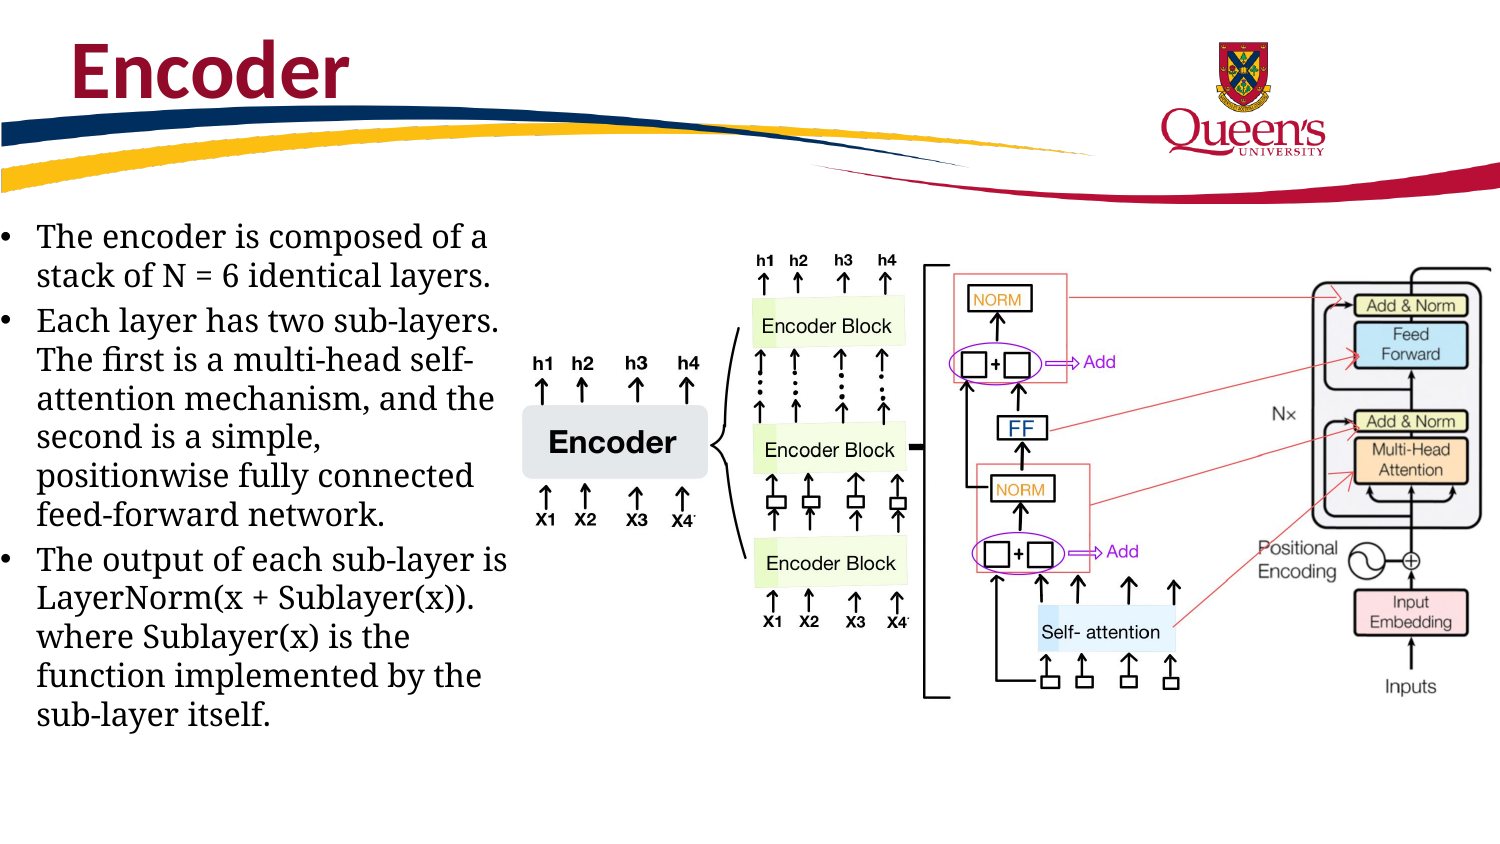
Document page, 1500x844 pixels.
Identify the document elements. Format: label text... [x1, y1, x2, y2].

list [519, 203, 1500, 707]
list The encoder is composed of a stack of N = 6 identical layers. Each layer has two sub-layers. The first is a multi-head self-attention mechanism, and the second is a simple, positionwise fully connected feed-forward network. The output of each sub-layer is LayerNorm(x + Sublayer(x)). where Sublayer(x) is the function implemented by the sub-layer itself. [0, 216, 520, 760]
title Encoder [70, 28, 1076, 145]
